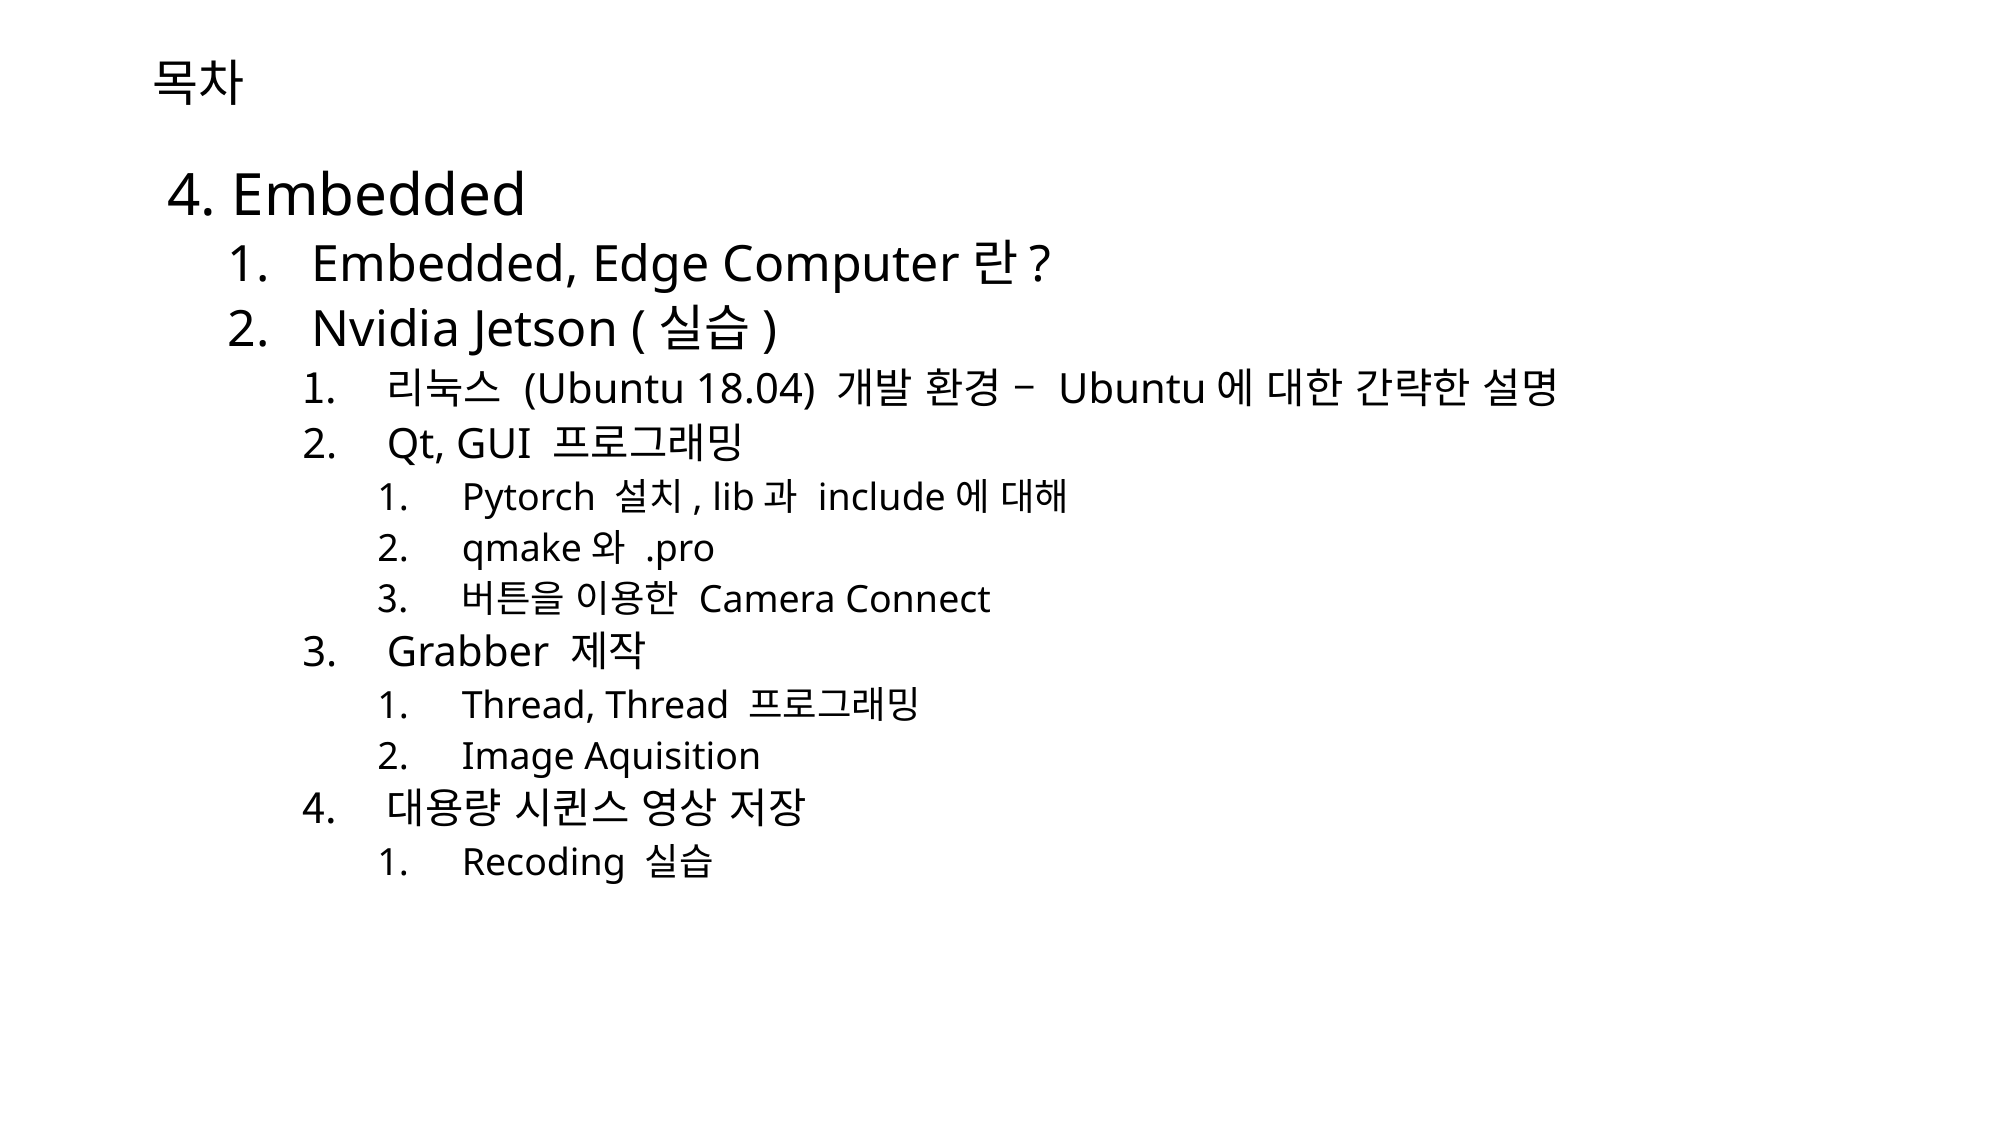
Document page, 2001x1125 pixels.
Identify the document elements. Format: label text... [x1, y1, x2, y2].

list 4. Embedded Embedded, Edge Computer란? Nvidia Jetson (실습) 리눅스 (Ubuntu 18.04) 개발 환경 – Ubuntu에 대한 간략한 설명 Qt, GUI 프로그래밍 Pytorch 설치, lib과 include에 대해 qmake와 .pro 버튼을 이용한 Camera Connect Grabber 제작 Thread, Thread 프로그래밍 Image Aquisition 대용량 시퀸스 영상 저장 Recoding 실습 [137, 157, 1863, 1014]
title 목차 [137, 40, 344, 130]
